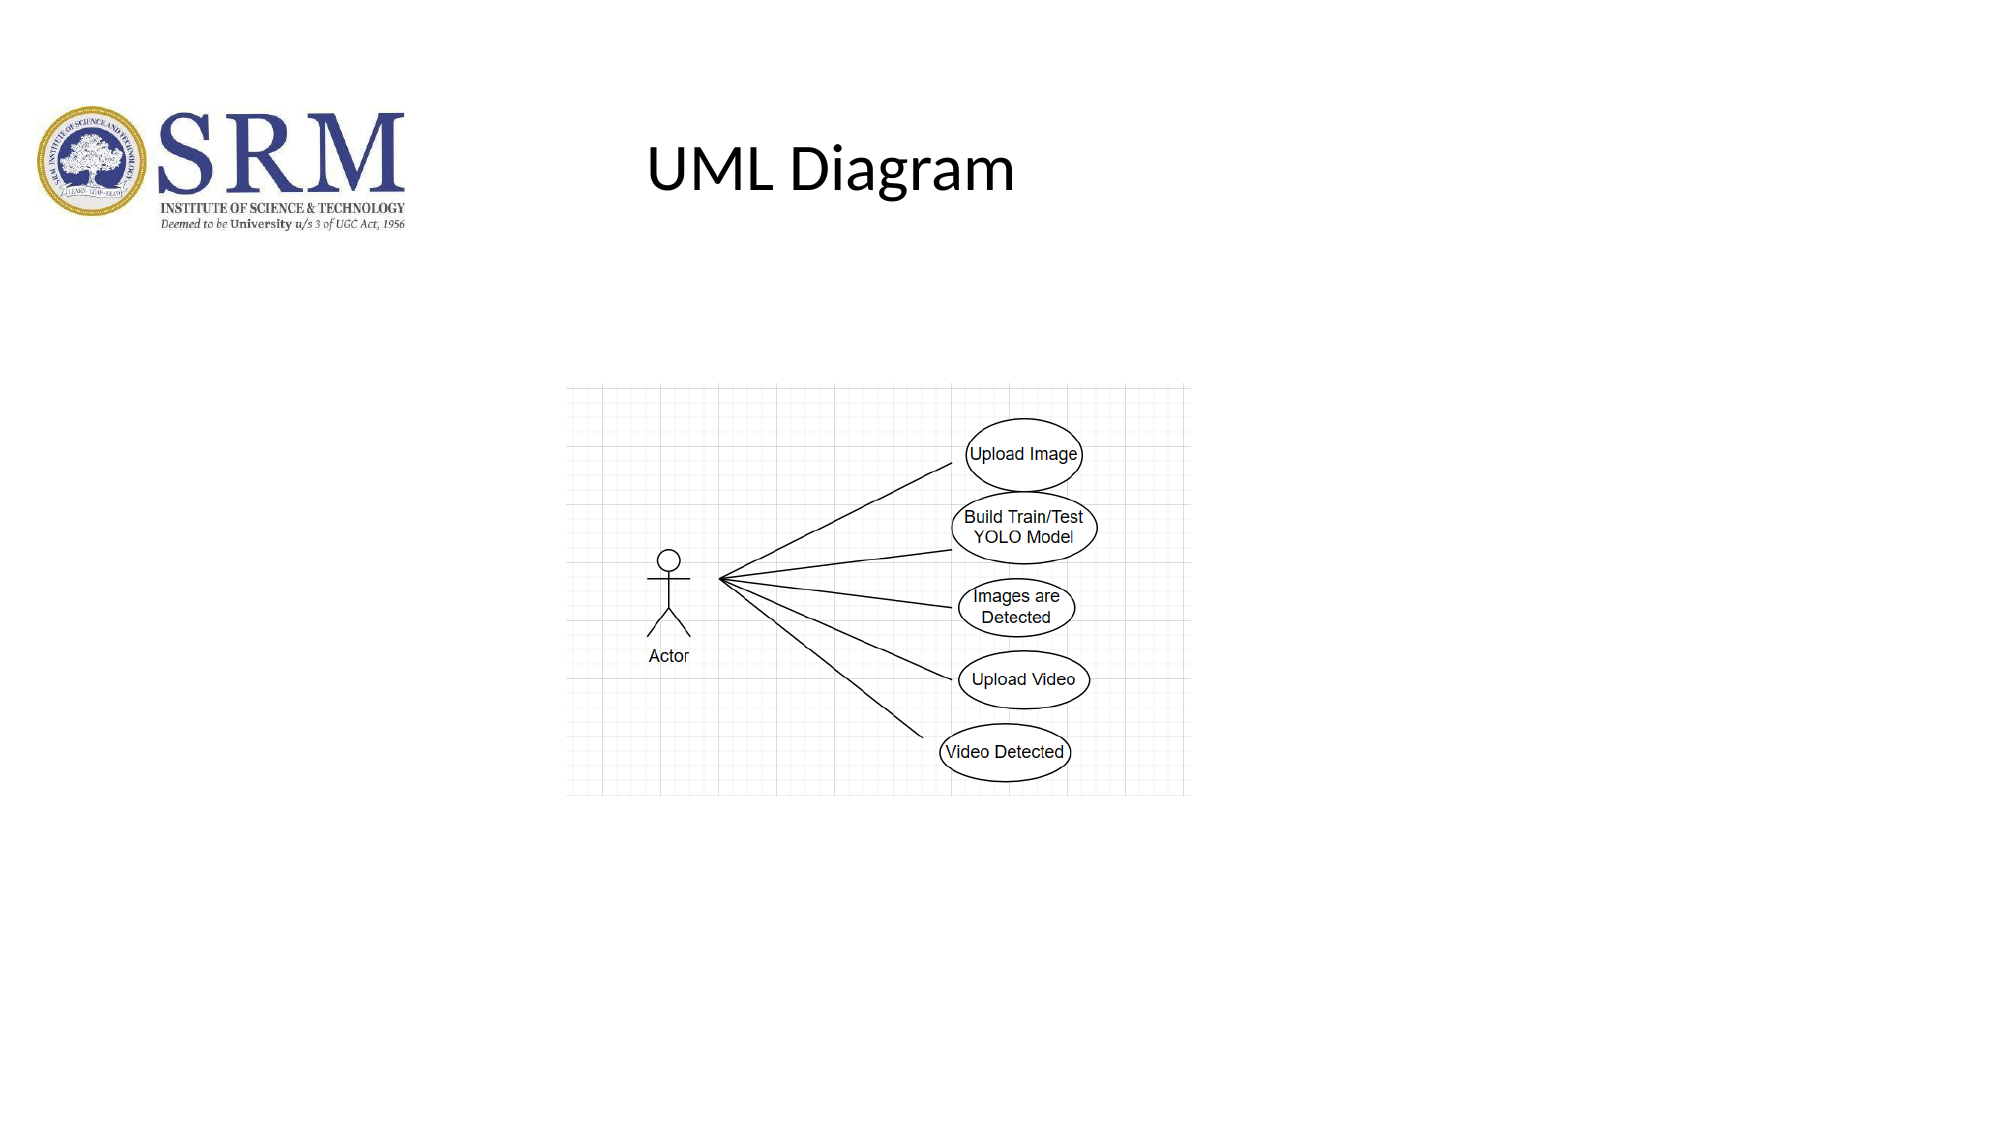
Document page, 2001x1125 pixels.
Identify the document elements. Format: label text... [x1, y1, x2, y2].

picture [566, 382, 1192, 796]
picture [37, 106, 405, 231]
title UML Diagram [631, 59, 1240, 278]
